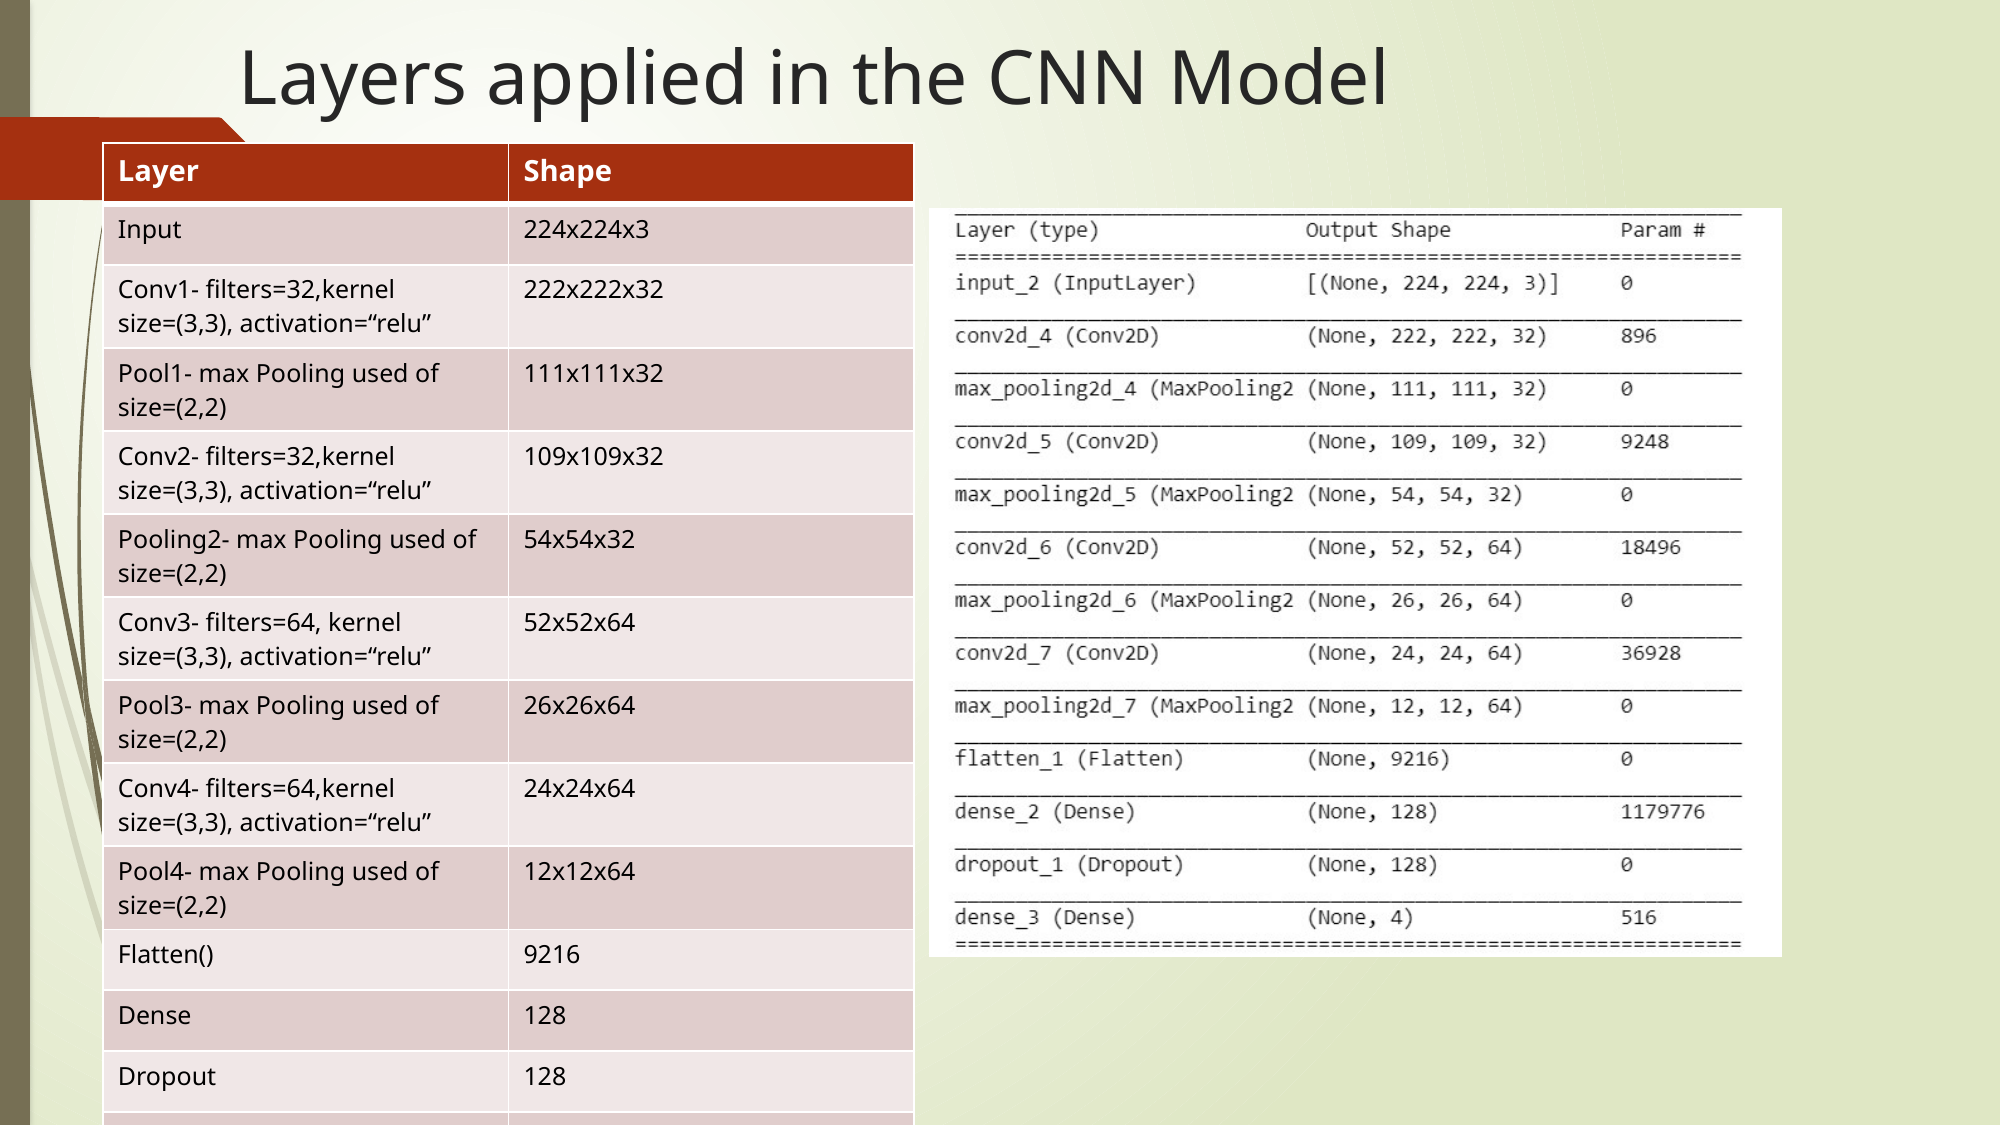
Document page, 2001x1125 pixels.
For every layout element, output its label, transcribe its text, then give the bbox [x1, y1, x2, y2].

table_cell Conv1- filters=32,kernel size=(3,3), activation=“relu” [104, 266, 508, 347]
table_cell Input [104, 207, 508, 264]
title Layers applied in the CNN Model [223, 22, 1635, 239]
table_cell Pooling2- max Pooling used of size=(2,2) [104, 515, 508, 596]
table_cell Conv2- filters=32,kernel size=(3,3), activation=“relu” [104, 432, 508, 513]
table_cell Conv3- filters=64, kernel size=(3,3), activation=“relu” [104, 598, 508, 679]
table_cell 26x26x64 [509, 681, 913, 762]
table_cell 224x224x3 [509, 207, 913, 264]
table_cell 12x12x64 [509, 847, 913, 929]
table_cell Dense [104, 991, 508, 1050]
table_header Layer [104, 144, 508, 201]
table_cell 4 [509, 1113, 913, 1125]
table_cell Dropout [104, 1052, 508, 1111]
table_cell Conv4- filters=64,kernel size=(3,3), activation=“relu” [104, 764, 508, 845]
table_cell Flatten() [104, 930, 508, 989]
table_cell 9216 [509, 930, 913, 989]
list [928, 208, 1783, 957]
table_cell 24x24x64 [509, 764, 913, 845]
table_cell Dense- Softmax function [104, 1113, 508, 1125]
table_cell Pool3- max Pooling used of size=(2,2) [104, 681, 508, 762]
table_cell 222x222x32 [509, 266, 913, 347]
table_cell 54x54x32 [509, 515, 913, 596]
table_cell 128 [509, 1052, 913, 1111]
table_cell 109x109x32 [509, 432, 913, 513]
table_cell 52x52x64 [509, 598, 913, 679]
table_cell Pool4- max Pooling used of size=(2,2) [104, 847, 508, 929]
table_header Shape [509, 144, 913, 201]
table_cell Pool1- max Pooling used of size=(2,2) [104, 349, 508, 430]
table_cell 111x111x32 [509, 349, 913, 430]
table_cell 128 [509, 991, 913, 1050]
